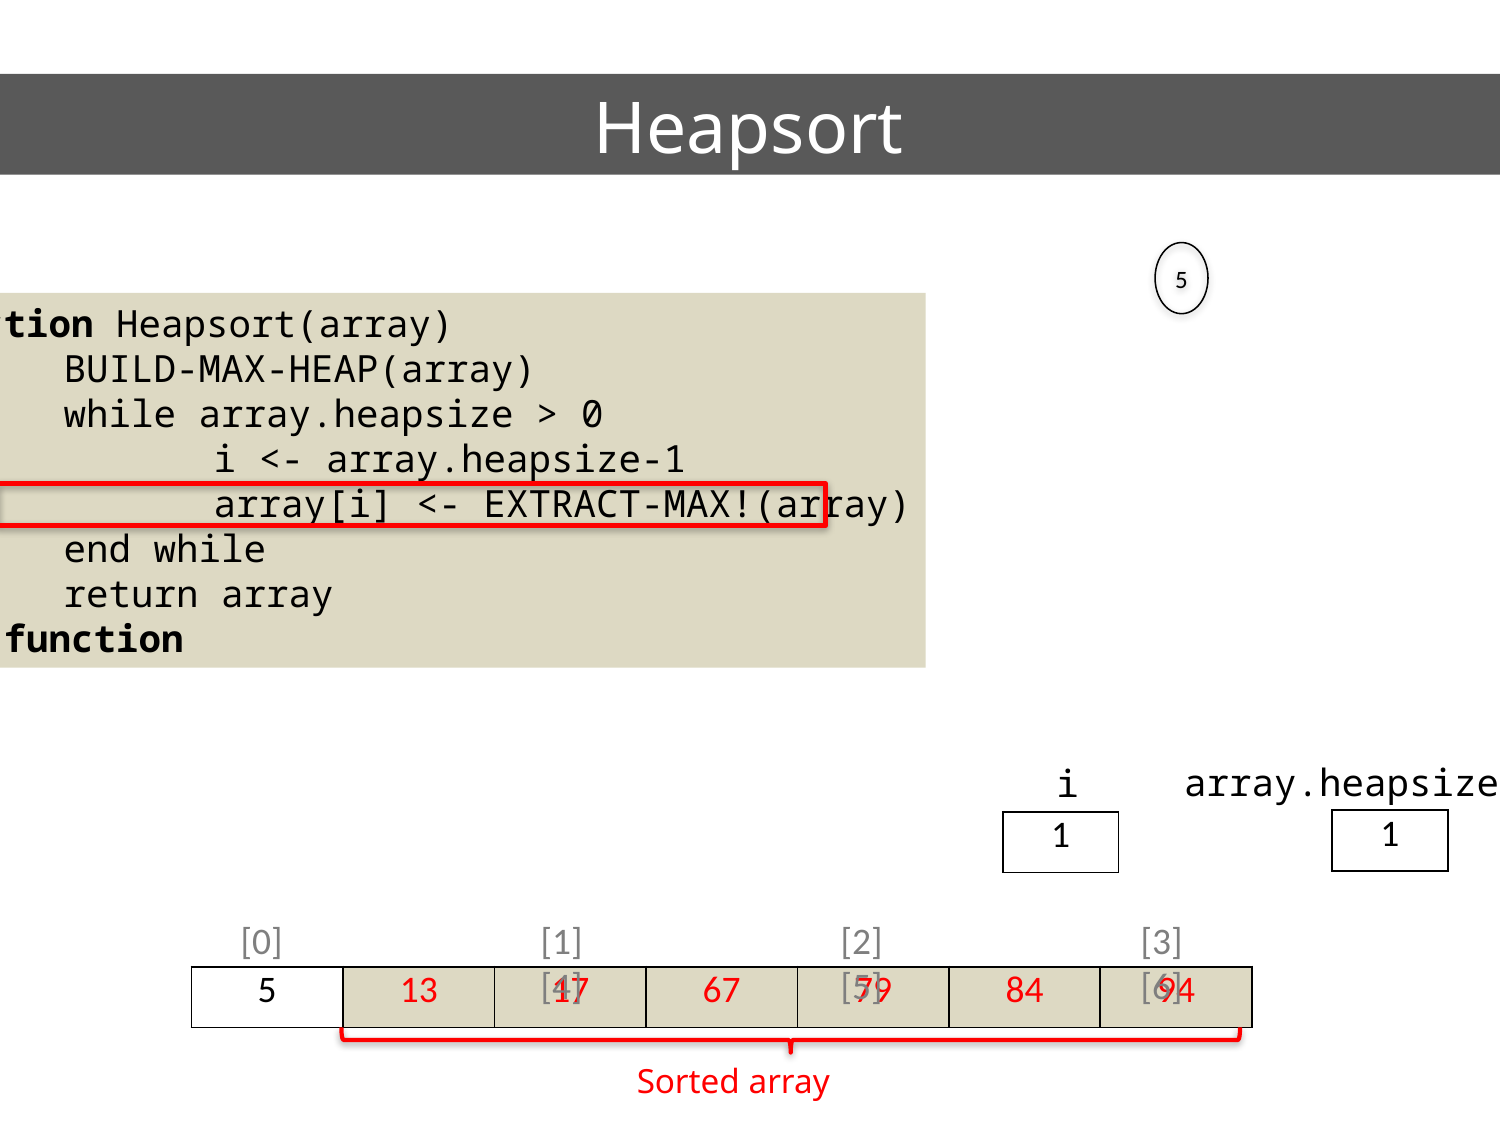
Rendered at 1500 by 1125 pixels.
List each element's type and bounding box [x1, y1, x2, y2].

text_box [0, 292, 926, 668]
table_header [495, 1015, 645, 1027]
text_box [1154, 241, 1209, 315]
text_box [225, 909, 1293, 1015]
text_box [1041, 752, 1094, 813]
table_header [1101, 1015, 1251, 1027]
text_box [1169, 751, 1500, 811]
table_header [1333, 811, 1447, 870]
text_box [339, 1027, 1243, 1108]
text_box [0, 73, 1500, 175]
table_header [192, 968, 342, 1027]
table_header [798, 1015, 948, 1027]
table_header [1004, 813, 1118, 872]
table_header [950, 1015, 1099, 1027]
table_header [344, 1015, 494, 1027]
table_header [647, 1015, 797, 1027]
